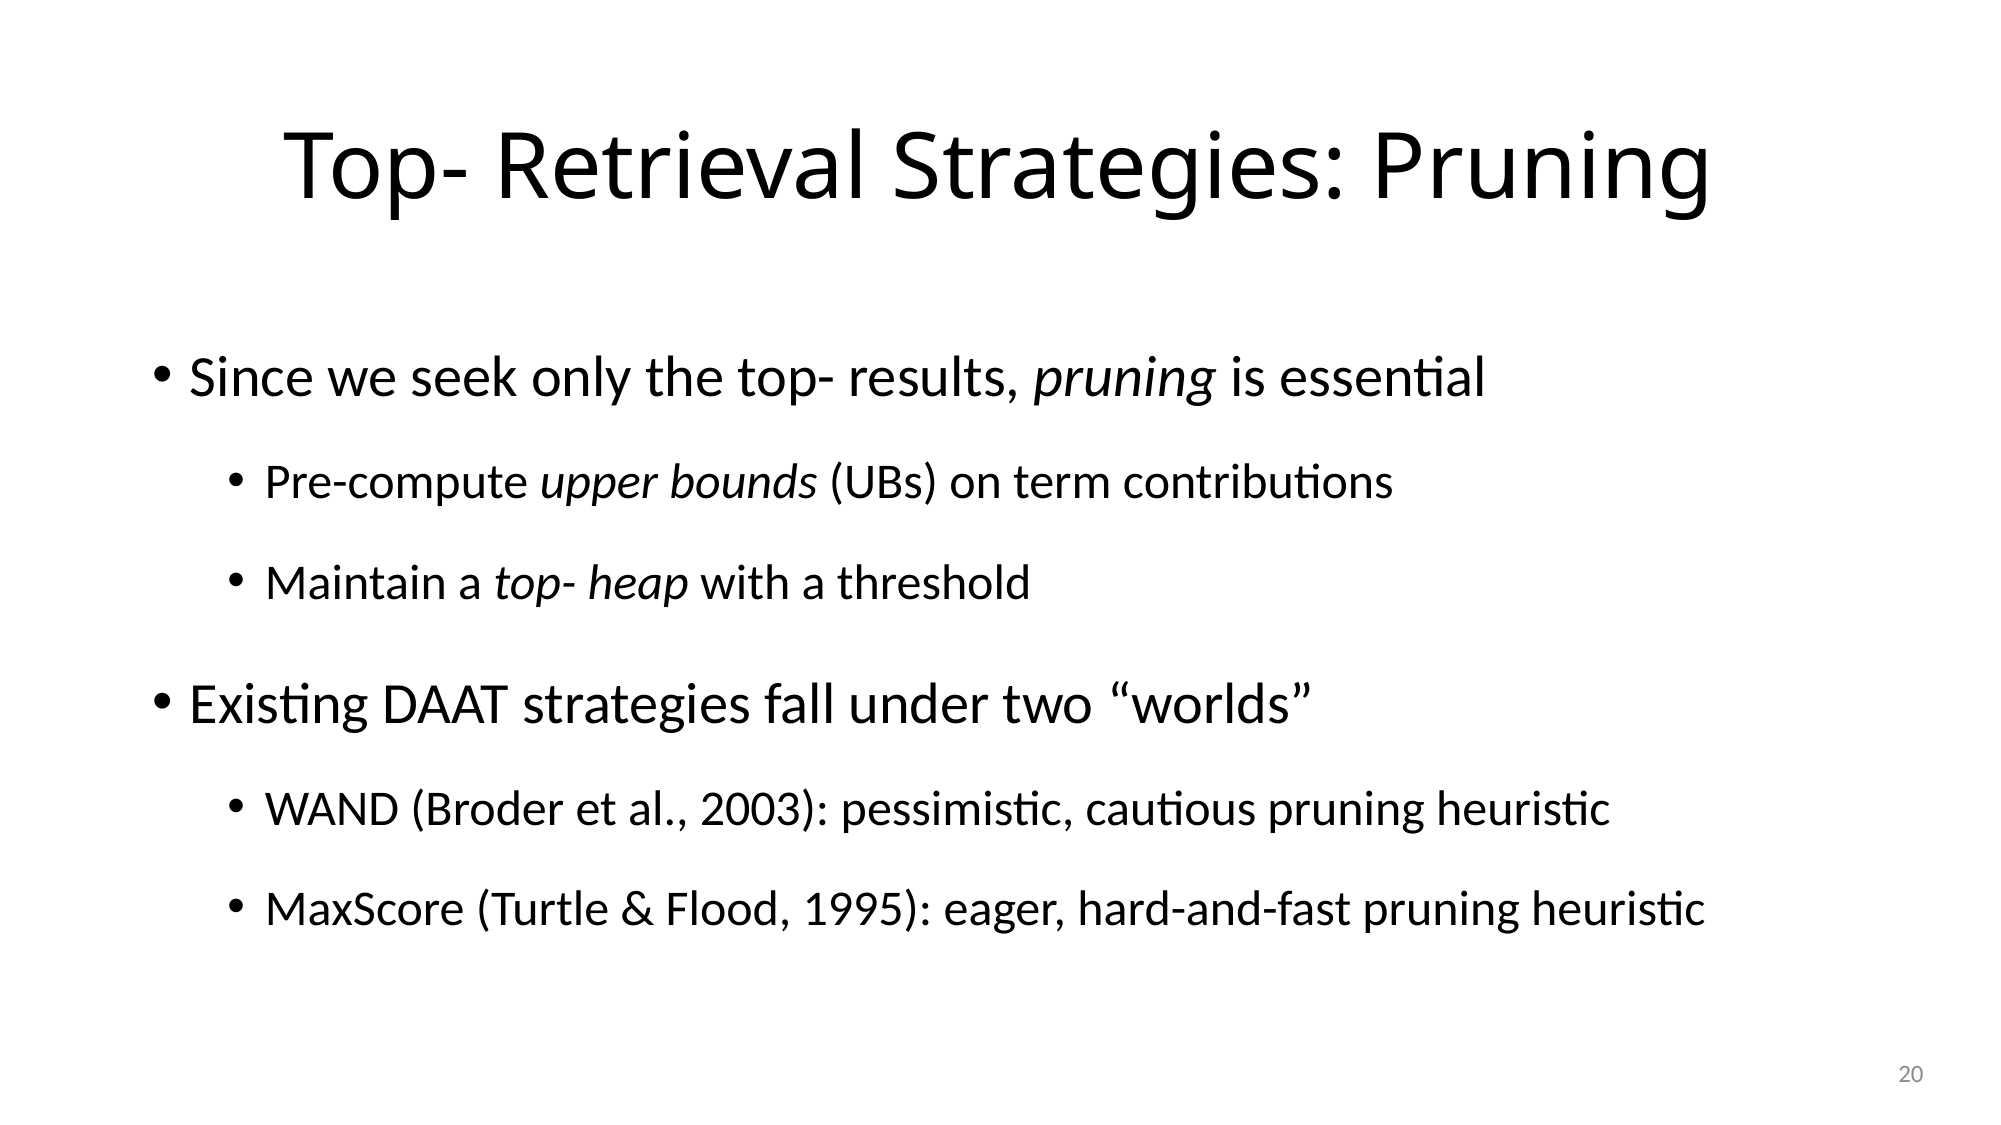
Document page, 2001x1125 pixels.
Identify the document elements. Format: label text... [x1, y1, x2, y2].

slide_number 20 [1846, 1042, 1939, 1103]
